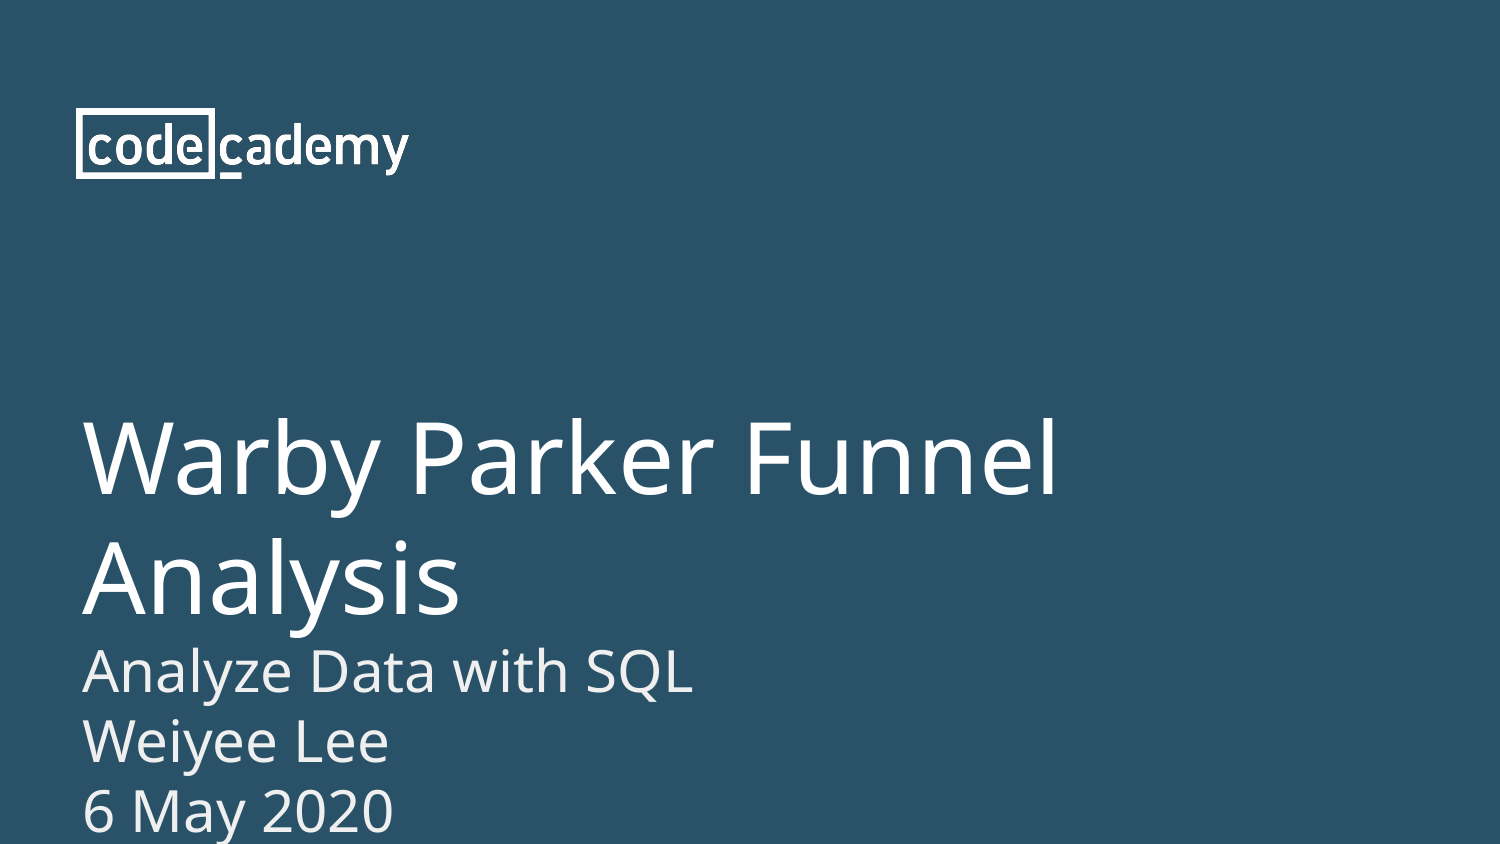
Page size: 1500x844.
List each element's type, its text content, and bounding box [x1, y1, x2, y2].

text_box Warby Parker Funnel Analysis Analyze Data with SQL Weiyee Lee 6 May 2020 [76, 491, 1424, 748]
picture [76, 108, 409, 179]
